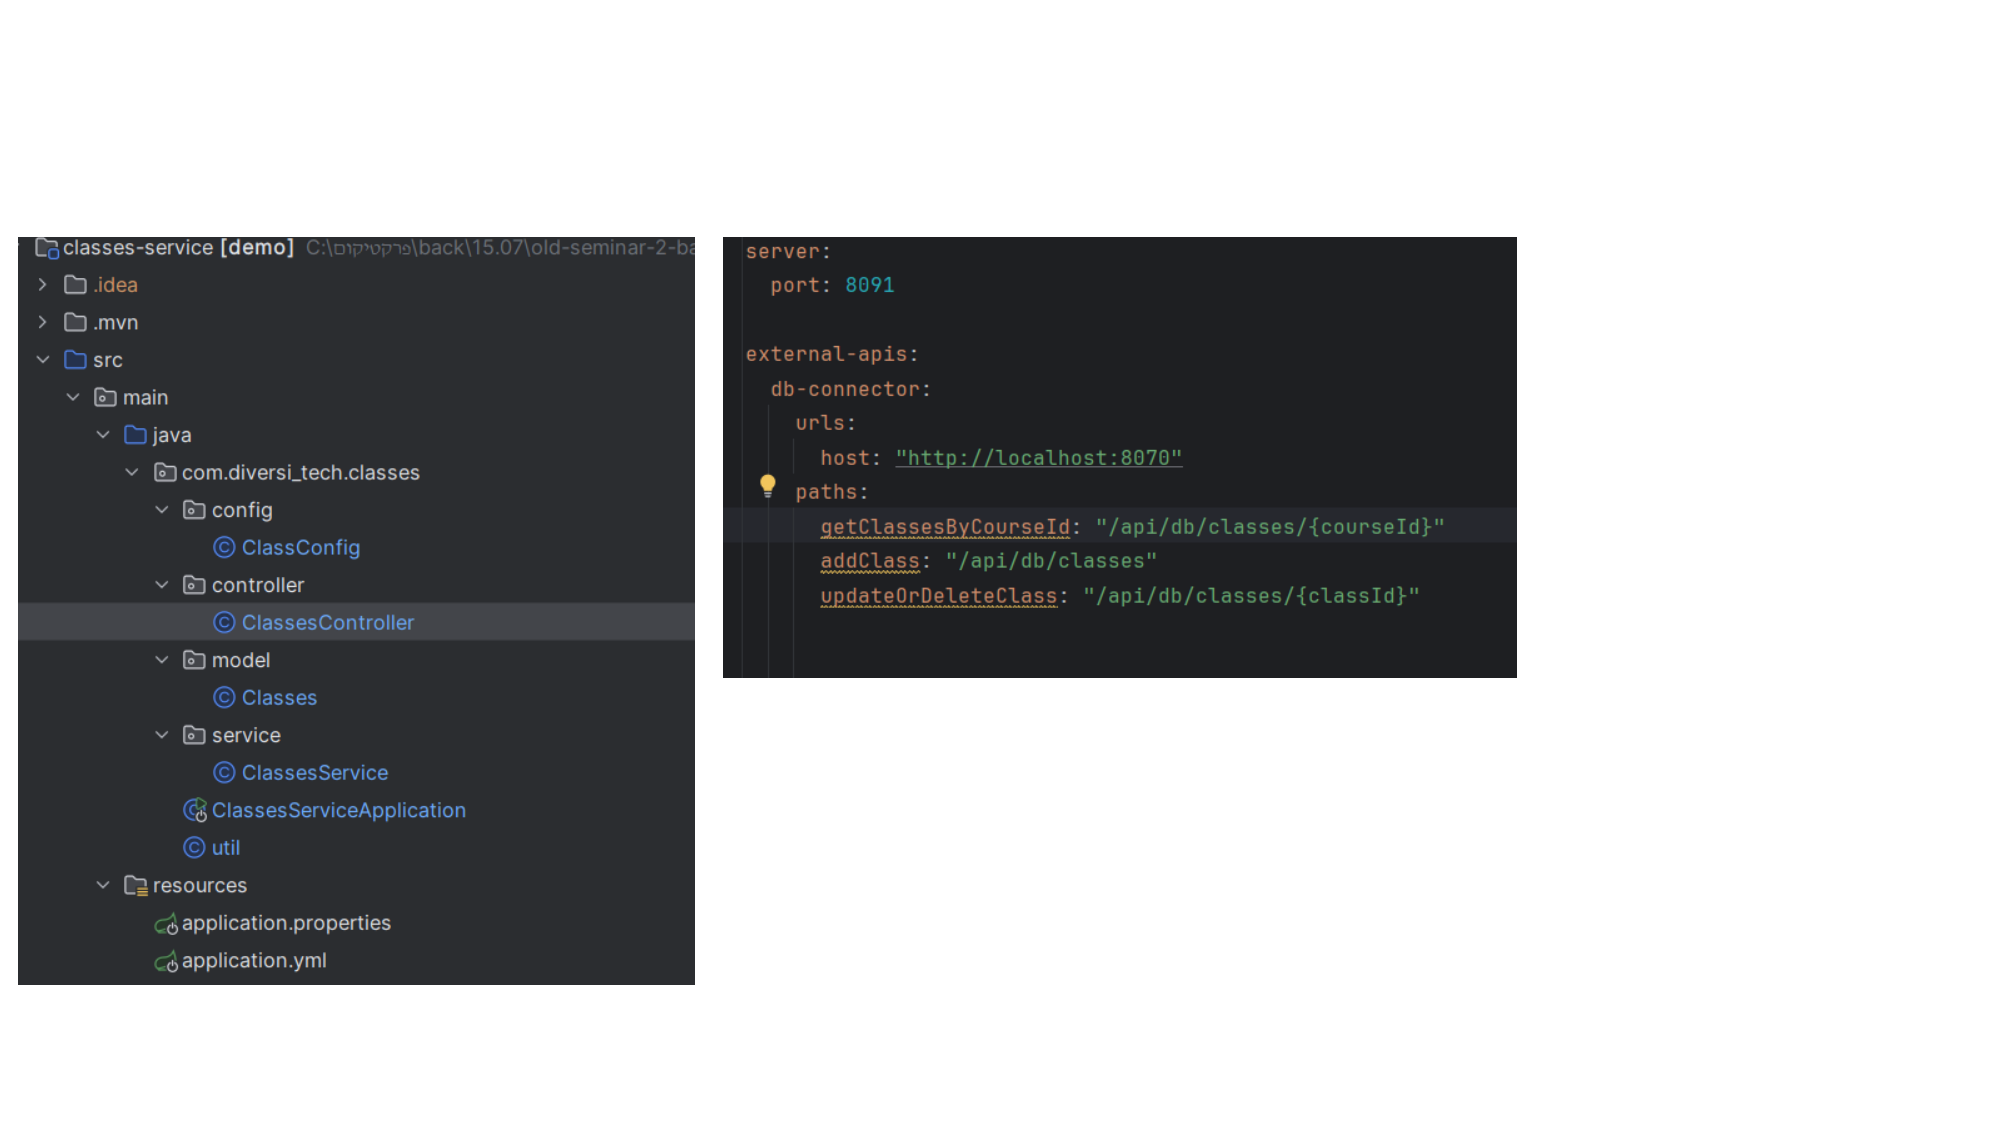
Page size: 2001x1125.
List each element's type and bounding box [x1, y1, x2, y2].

picture [17, 237, 695, 986]
picture [722, 237, 1517, 678]
